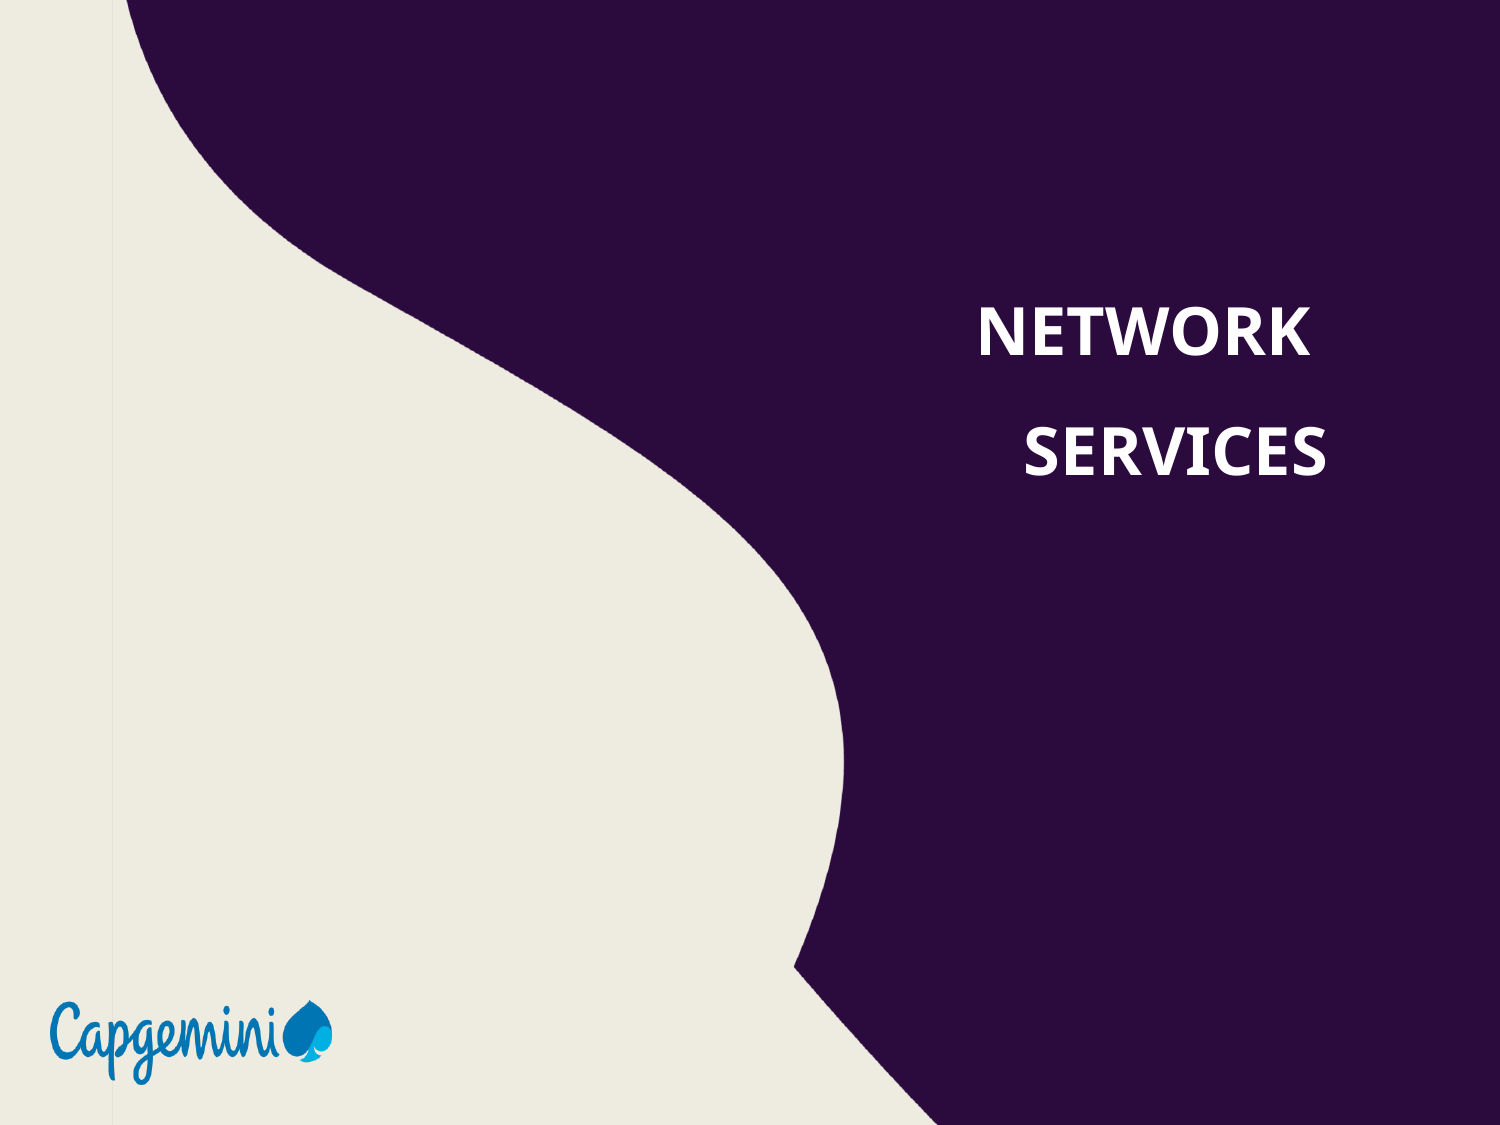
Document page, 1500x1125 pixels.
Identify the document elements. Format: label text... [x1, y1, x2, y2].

picture [50, 0, 1500, 1125]
list NETWORK SERVICES [537, 302, 1344, 497]
picture [163, 1027, 169, 1042]
picture [139, 1061, 147, 1079]
picture [115, 1028, 123, 1050]
